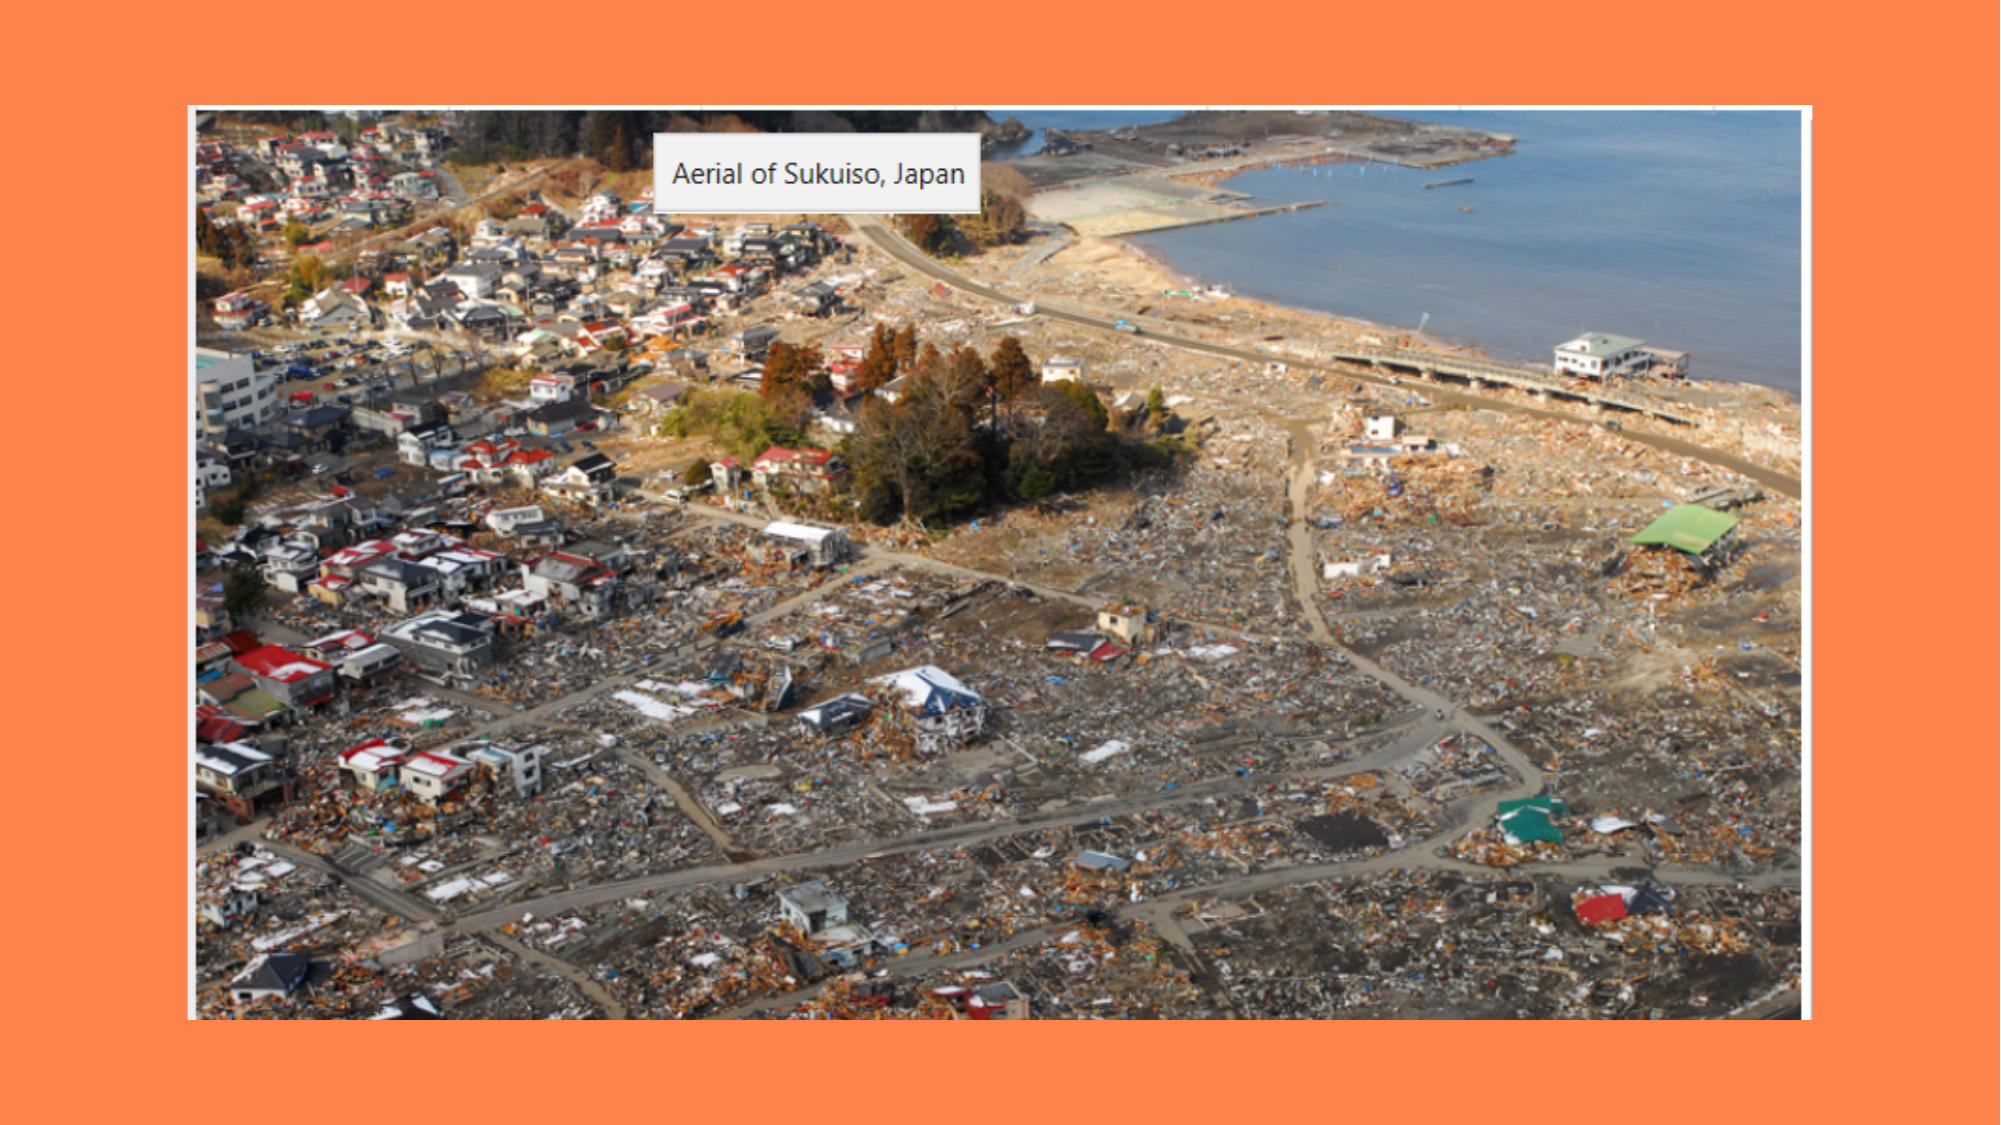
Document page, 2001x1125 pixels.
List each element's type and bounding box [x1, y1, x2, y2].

list [187, 105, 1813, 1020]
